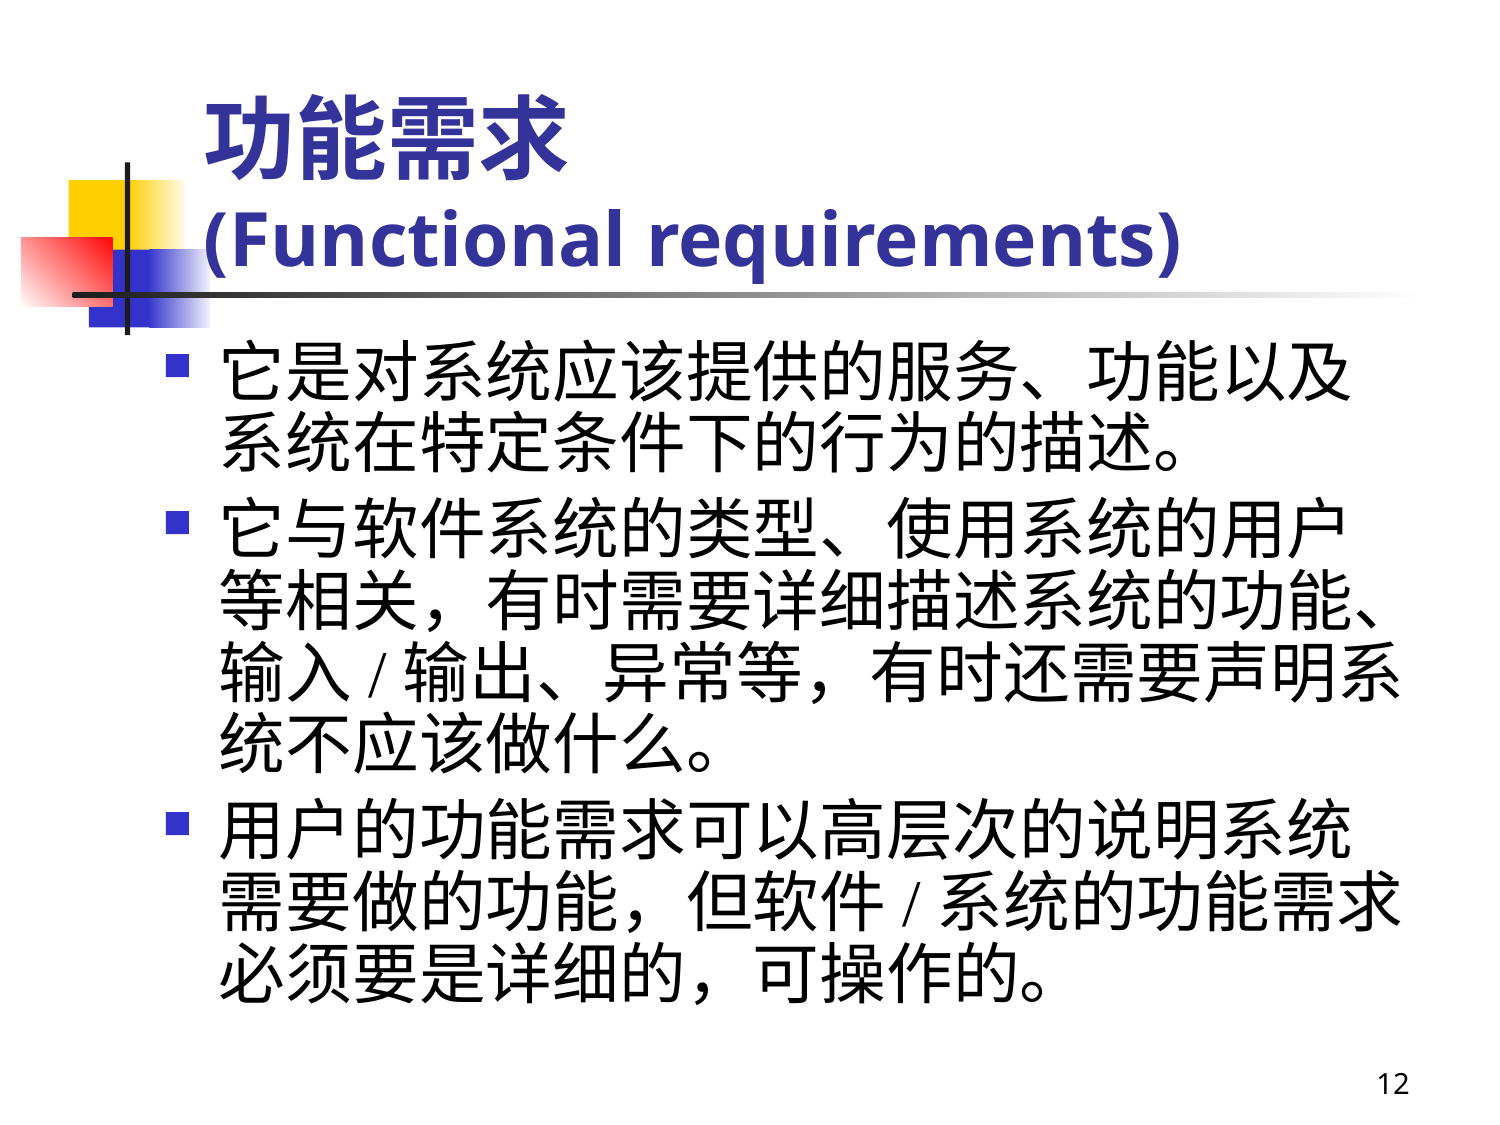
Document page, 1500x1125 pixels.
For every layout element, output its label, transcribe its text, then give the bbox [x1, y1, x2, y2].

list 它是对系统应该提供的服务、功能以及系统在特定条件下的行为的描述。 它与软件系统的类型、使用系统的用户等相关，有时需要详细描述系统的功能、输入/输出、异常等，有时还需要声明系统不应该做什么。 用户的功能需求可以高层次的说明系统需要做的功能，但软件/系统的功能需求必须要是详细的，可操作的。 [147, 331, 1423, 1047]
title 功能需求 (Functional requirements) [188, 101, 1468, 289]
slide_number 12 [1112, 1037, 1425, 1113]
